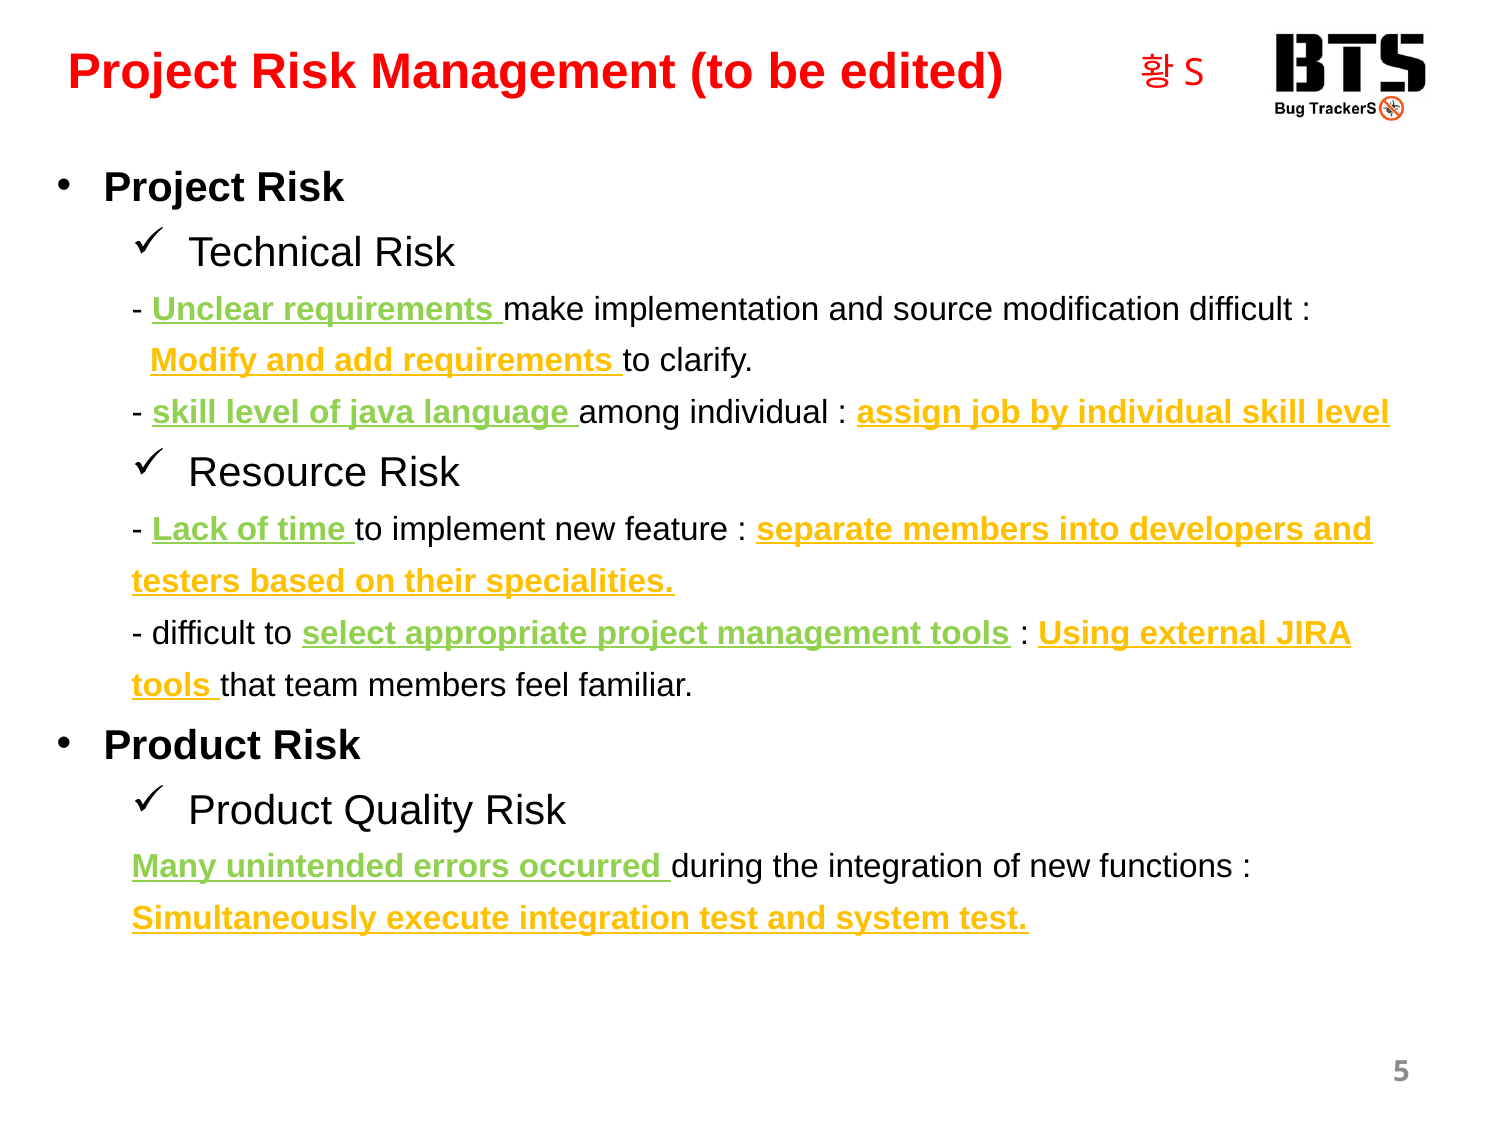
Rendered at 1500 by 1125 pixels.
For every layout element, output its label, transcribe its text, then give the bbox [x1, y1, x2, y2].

slide_number 5 [1074, 1042, 1425, 1103]
text_box 황S [1125, 41, 1220, 101]
text_box Project Risk Technical Risk - Unclear requirements make implementation and source modification difficult : Modify and add requirements to clarify. - skill level of java language among individual : assign job by individual skill level Resource Risk - Lack of time to implement new feature : separate members into developers and testers based on their specialities. - difficult to select appropriate project management tools : Using external JIRA tools that team members feel familiar. Product Risk Product Quality Risk Many unintended errors occurred during the integration of new functions : Simultaneously execute integration test and system test. [41, 137, 1436, 944]
text_box Project Risk Management (to be edited) [53, 30, 1058, 106]
picture [1263, 30, 1437, 127]
